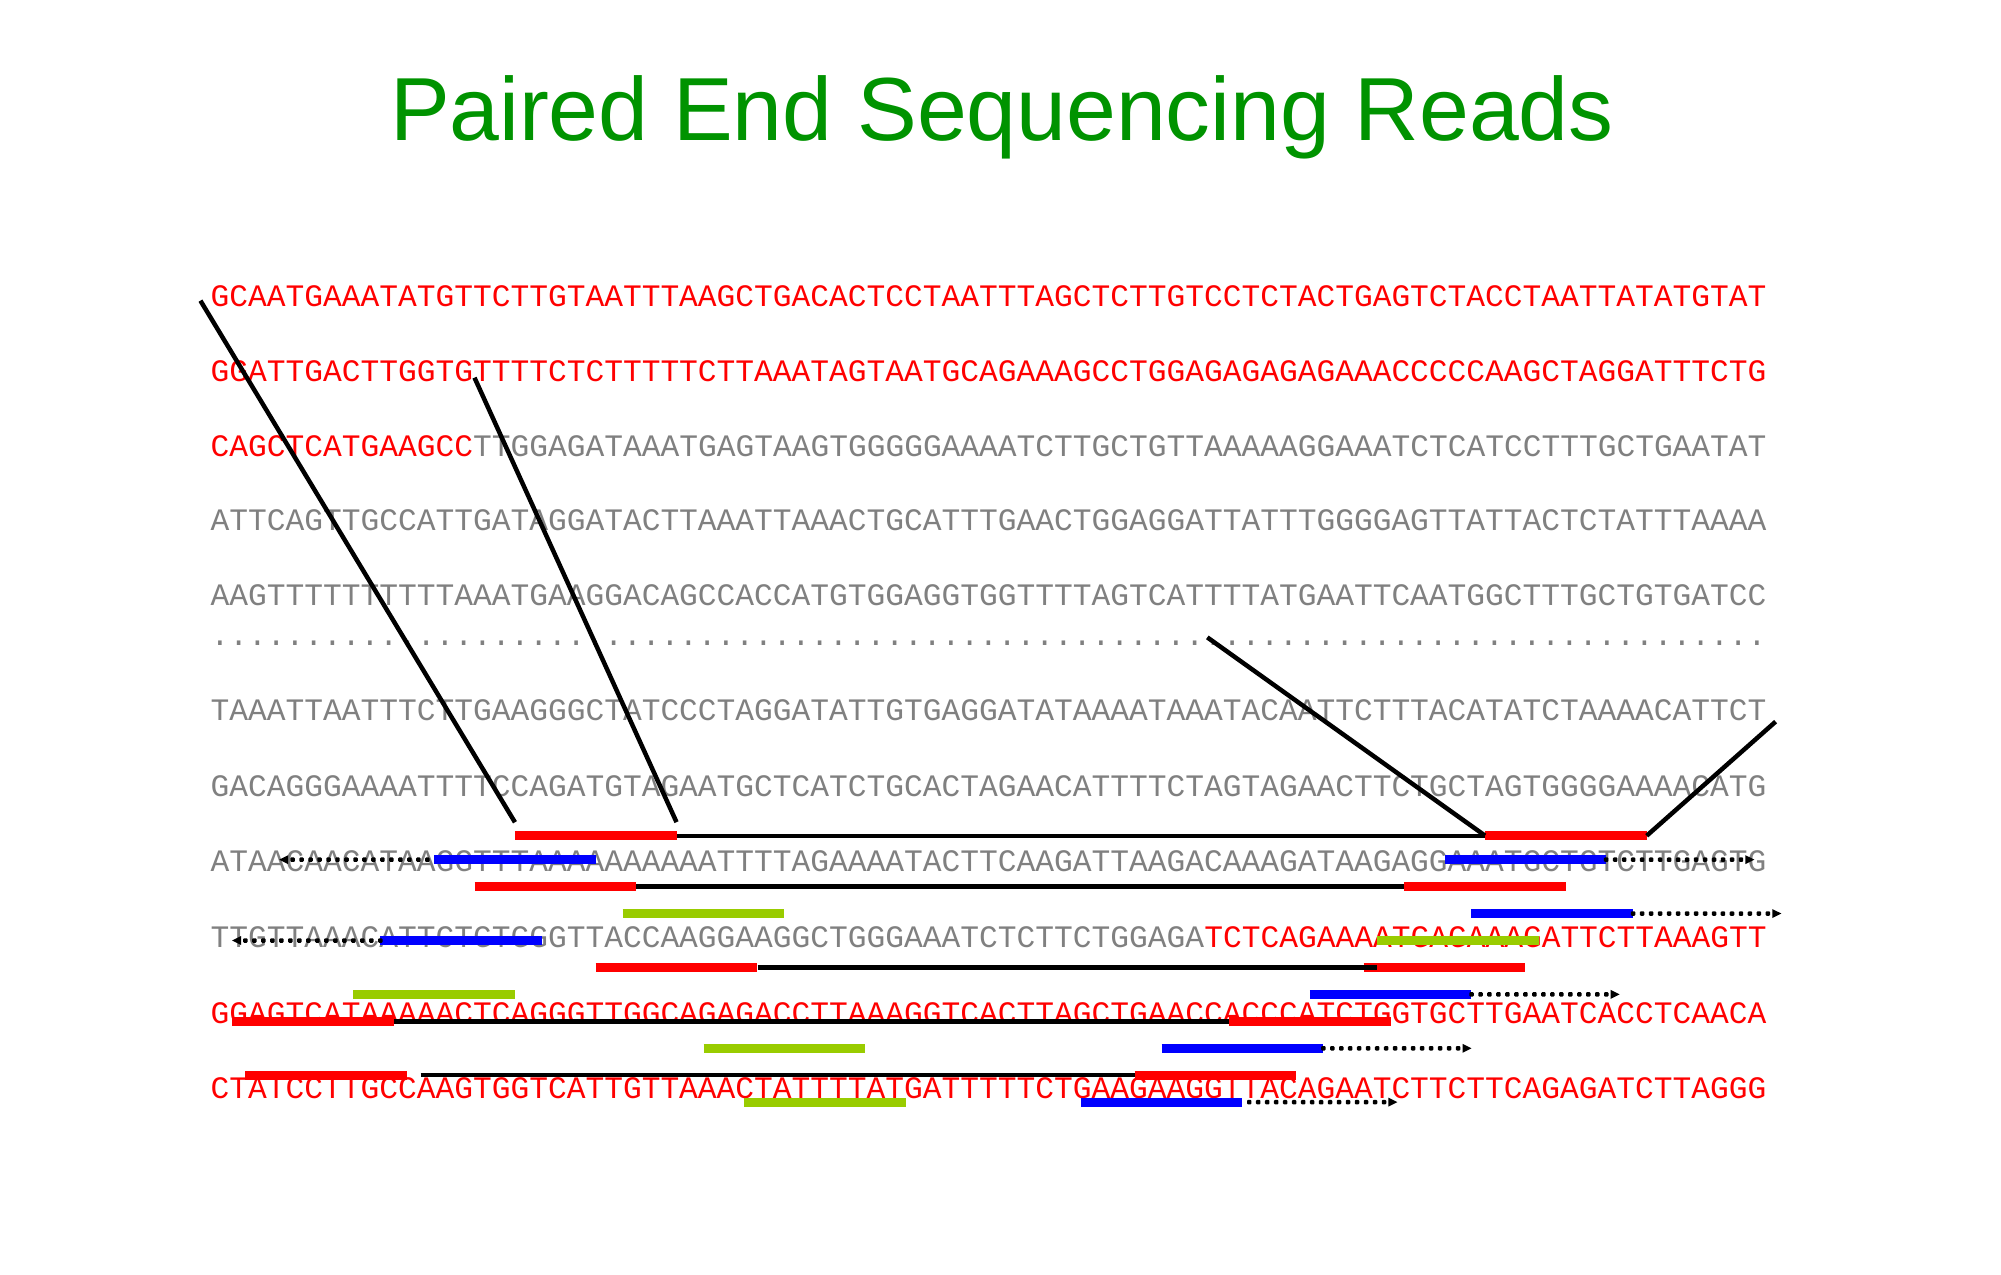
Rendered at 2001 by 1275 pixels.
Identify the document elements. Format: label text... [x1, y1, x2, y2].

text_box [1471, 908, 1782, 919]
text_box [200, 300, 1776, 837]
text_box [1309, 989, 1620, 1000]
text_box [1080, 1097, 1398, 1107]
text_box GCAATGAAATATGTTCTTGTAATTTAAGCTGACACTCCTAATTTAGCTCTTGTCCTCTACTGAGTCTACCTAATTATATGTAT GGATTGACTTGGTGTTTTCTCTTTTTCTTAAATAGTAATGCAGAAAGCCTGGAGAGAGAGAAACCCCCAAGCTAGGATTTCTG CAGCTCATGAAGCCTTGGAGATAAATGAGTAAGTGGGGGAAAATCTTGCTGTTAAAAAGGAAATCTCATCCTTTGCTGAATAT ATTCAGTTGCCATTGATAGGATACTTAAATTAAACTGCATTTGAACTGGAGGATTATTTGGGGAGTTATTACTCTATTTAAAA AAGTTTTTTTTTTAAATGAAGGACAGCCACCATGTGGAGGTGGTTTTAGTCATTTTATGAATTCAATGGCTTTGCTGTGATCC ................................................................................... TAAATTAATTTCTTGAAGGGCTATCCCTAGGATATTGTGAGGATATAAAATAAATACAATTCTTTACATATCTAAAACATTCT GACAGGGAAAATTTTCCAGATGTAGAATGCTCATCTGCACTAGAACATTTTCTAGTAGAACTTCTGCTAGTGGGGAAAACATG ATAACAACATAAGGTTTAAAAAAAAAATTTTAGAAAATACTTCAAGATTAAGACAAAGATAAGAGGAAATGCTGTCTTGAGTG TTGTTAAACATTCTGTGGGTTACCAAGGAAGGCTGGGAAATCTCTTCTGGAGATCTCAGAAAATGAGAAAGATTCTTAAAGTT GGAGTCATAAAAACTCAGGGTTGGCAGAGACCTTAAAGGTCACTTAGCTGAACCACCCATCTGGTGCTTGAATCACCTCAACA CTATCCTTGCCAAGTGGTCATTGTTAAACTATTTTATGATTTTTCTGAAGAAGGTTACAGAATCTTCTTCAGAGATCTTAGGG [208, 847, 1774, 1105]
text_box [1161, 1043, 1472, 1054]
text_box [278, 854, 597, 865]
title Paired End Sequencing Reads [387, 48, 1620, 264]
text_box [231, 935, 543, 946]
text_box GCAATGAAATATGTTCTTGTAATTTAAGCTGACACTCCTAATTTAGCTCTTGTCCTCTACTGAGTCTACCTAATTATATGTAT GGATTGACTTGGTGTTTTCTCTTTTTCTTAAATAGTAATGCAGAAAGCCTGGAGAGAGAGAAACCCCCAAGCTAGGATTTCTG CAGCTCATGAAGCCTTGGAGATAAATGAGTAAGTGGGGGAAAATCTTGCTGTTAAAAAGGAAATCTCATCCTTTGCTGAATAT ATTCAGTTGCCATTGATAGGATACTTAAATTAAACTGCATTTGAACTGGAGGATTATTTGGGGAGTTATTACTCTATTTAAAA AAGTTTTTTTTTTAAATGAAGGACAGCCACCATGTGGAGGTGGTTTTAGTCATTTTATGAATTCAATGGCTTTGCTGTGATCC ................................................................................... TAAATTAATTTCTTGAAGGGCTATCCCTAGGATATTGTGAGGATATAAAATAAATACAATTCTTTACATATCTAAAACATTCT GACAGGGAAAATTTTCCAGATGTAGAATGCTCATCTGCACTAGAACATTTTCTAGTAGAACTTCTGCTAGTGGGGAAAACATG ATAACAACATAAGGTTTAAAAAAAAAATTTTAGAAAATACTTCAAGATTAAGACAAAGATAAGAGGAAATGCTGTCTTGAGTG TTGTTAAACATTCTGTGGGTTACCAAGGAAGGCTGGGAAATCTCTTCTGGAGATCTCAGAAAATGAGAAAGATTCTTAAAGTT GGAGTCATAAAAACTCAGGGTTGGCAGAGACCTTAAAGGTCACTTAGCTGAACCACCCATCTGGTGCTTGAATCACCTCAACA CTATCCTTGCCAAGTGGTCATTGTTAAACTATTTTATGATTTTTCTGAAGAAGGTTACAGAATCTTCTTCAGAGATCTTAGGG [208, 272, 1774, 300]
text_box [1444, 854, 1755, 865]
